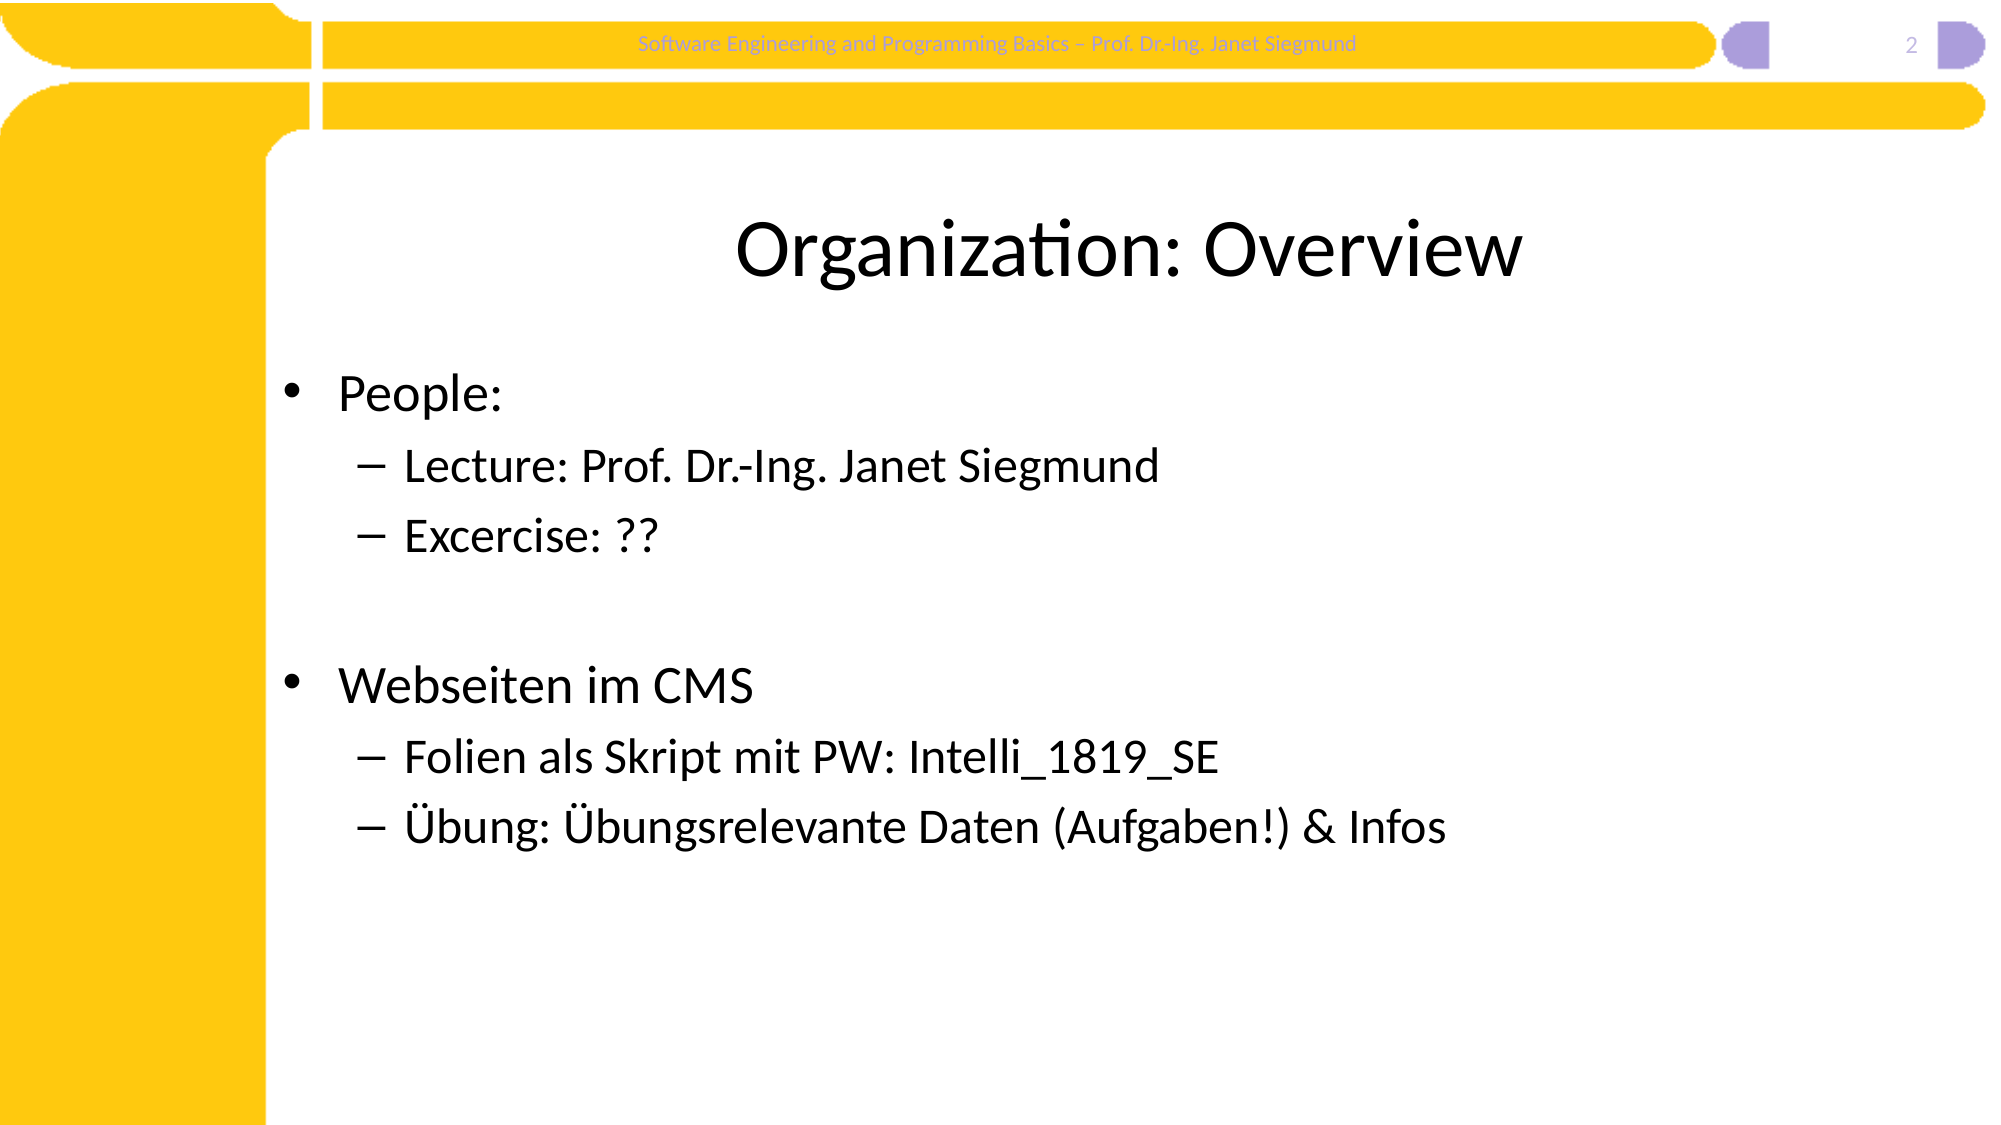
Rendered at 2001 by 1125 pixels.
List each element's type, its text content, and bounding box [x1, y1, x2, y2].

title Organization: Overview [267, 149, 1993, 338]
list People: Lecture: Prof. Dr.-Ing. Janet Siegmund Excercise: ?? Webseiten im CMS Folien als Skript mit PW: Intelli_1819_SE Übung: Übungsrelevante Daten (Aufgaben!) & Infos [267, 349, 1993, 1104]
picture [0, 3, 1999, 1125]
slide_number 2 [1767, 20, 1934, 67]
